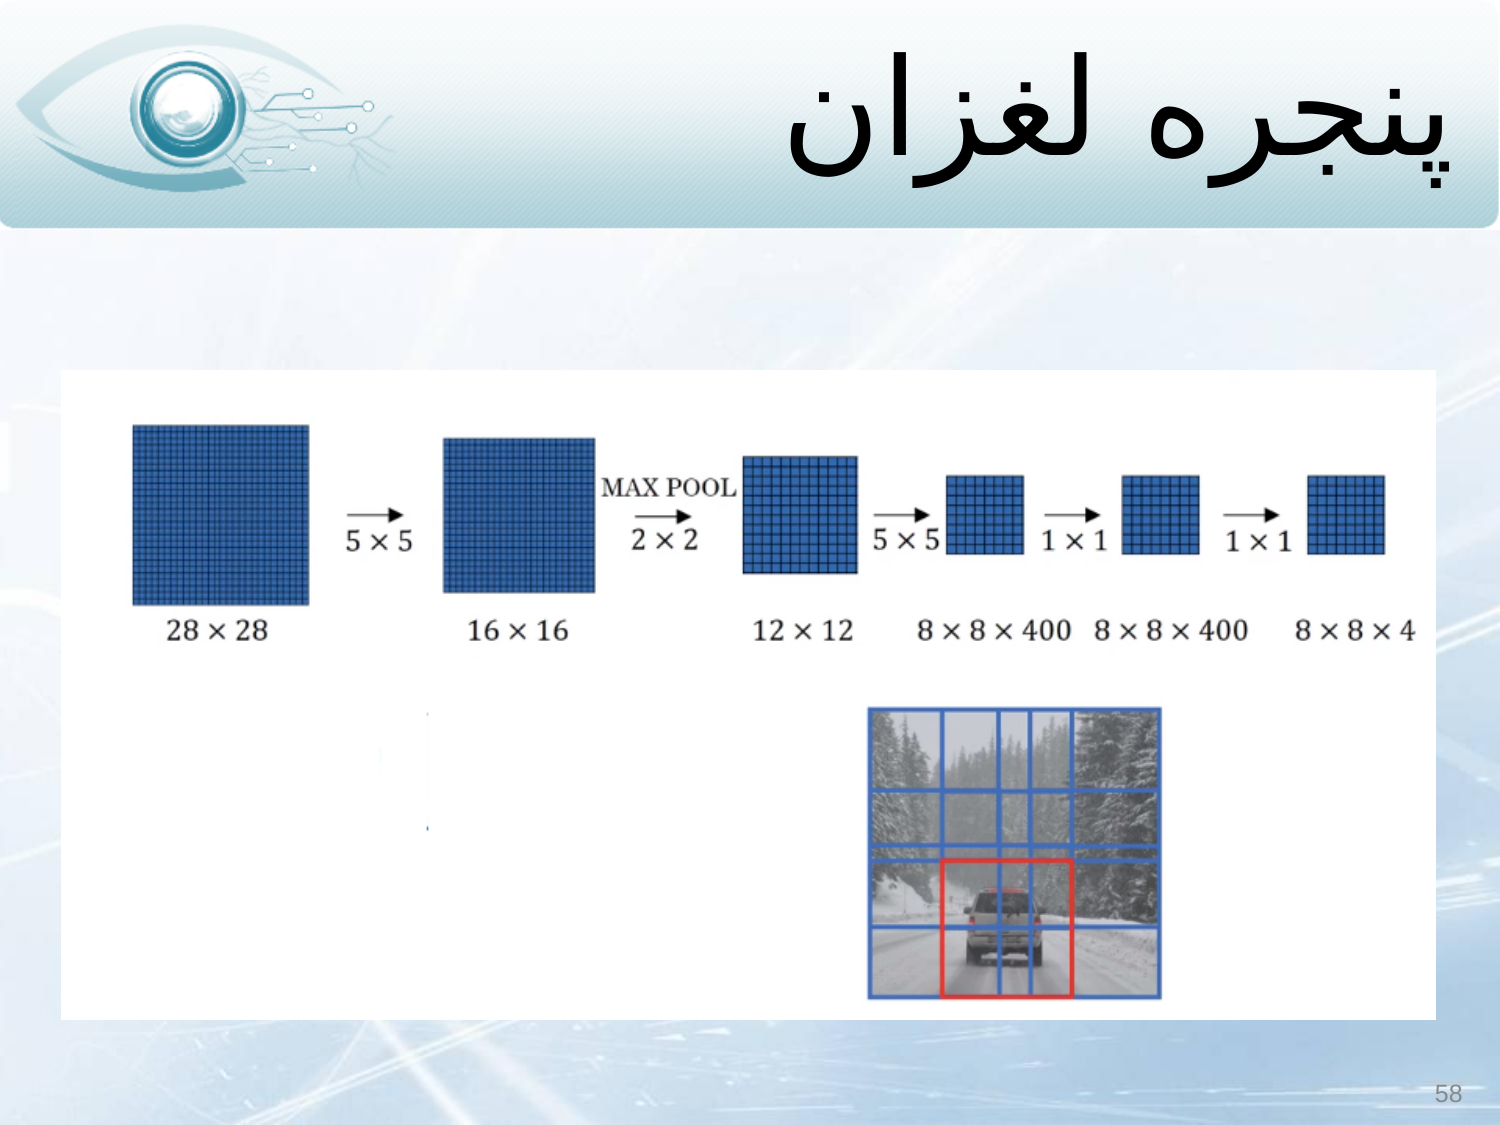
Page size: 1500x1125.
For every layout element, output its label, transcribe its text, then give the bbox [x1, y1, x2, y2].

slide_number 58 [1127, 1062, 1478, 1123]
title پنجره لغزان [0, 7, 1500, 195]
picture [0, 230, 1500, 1125]
